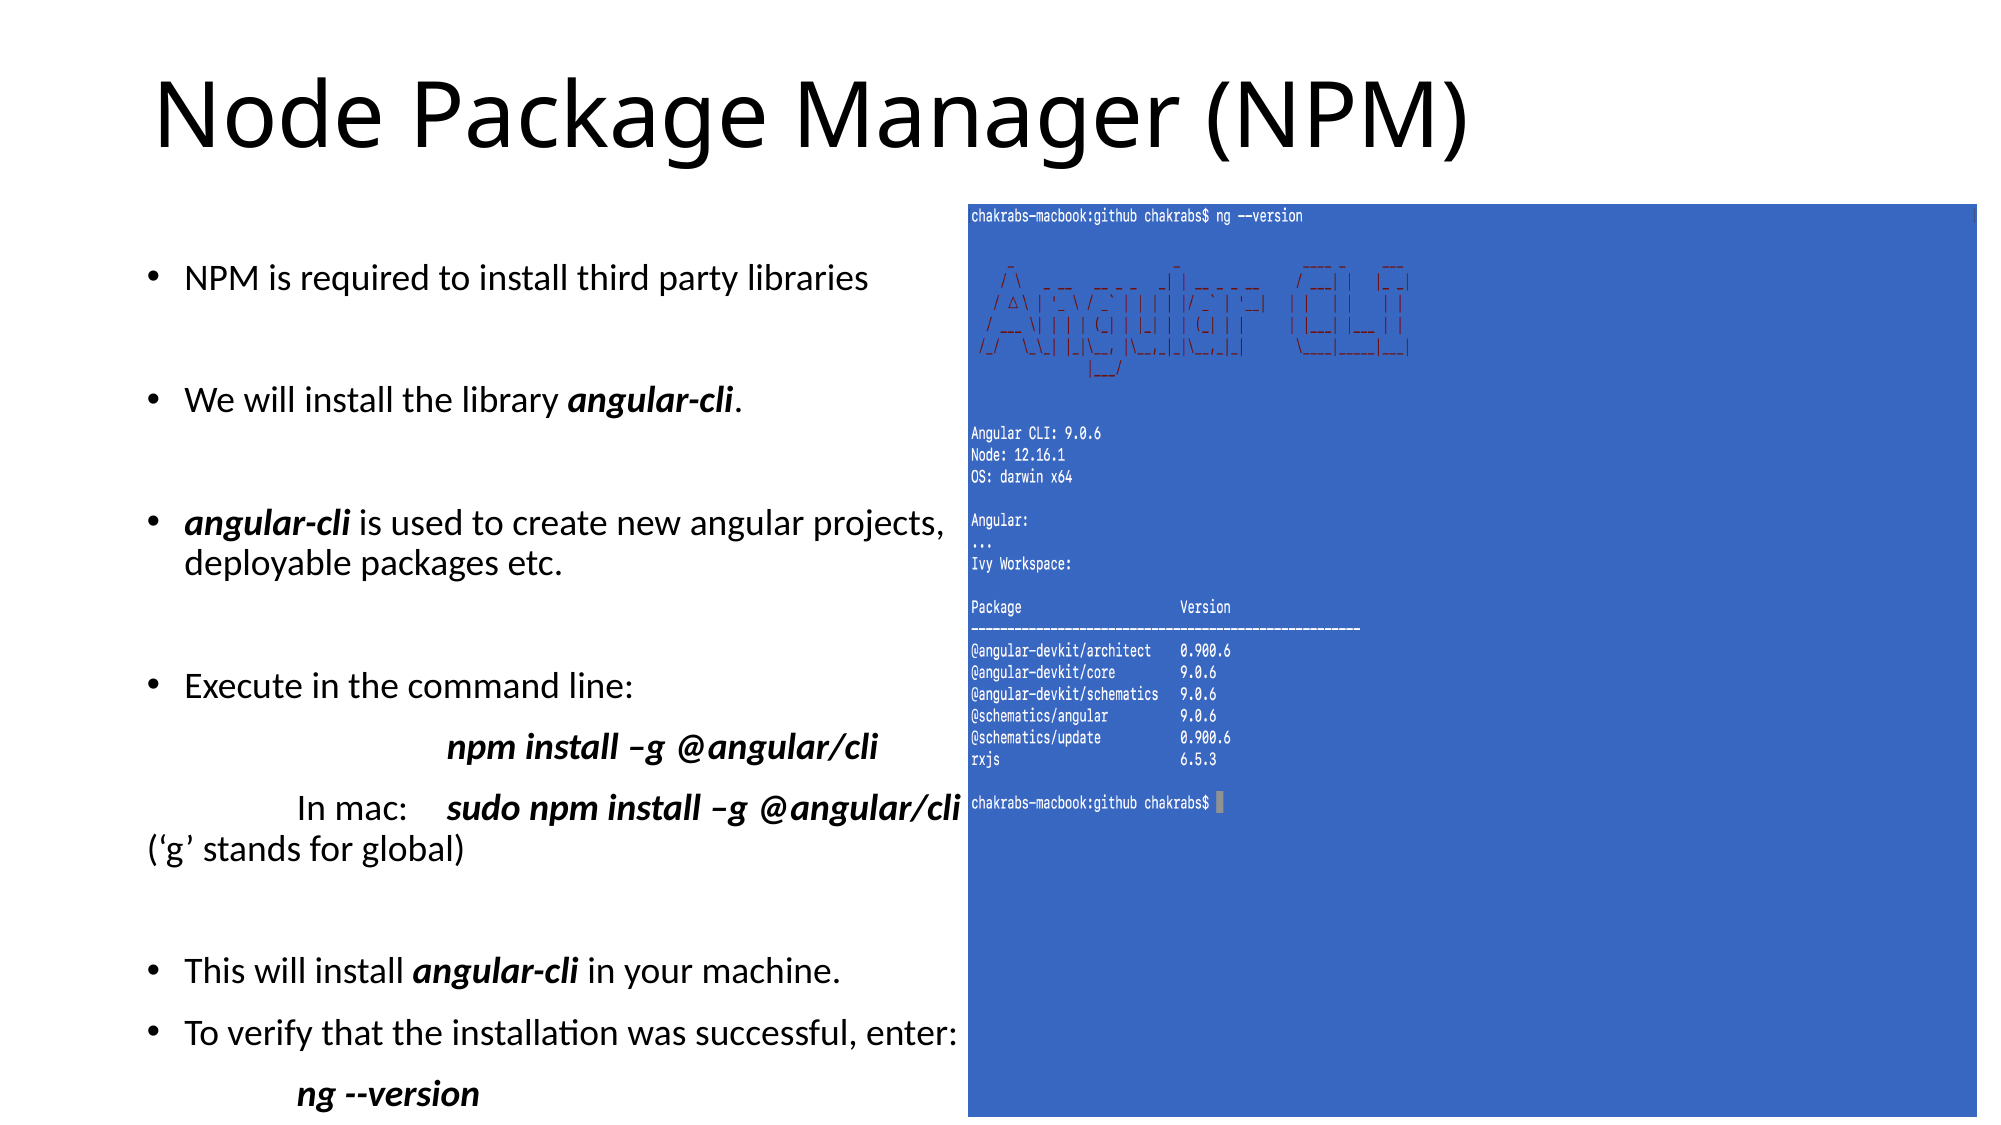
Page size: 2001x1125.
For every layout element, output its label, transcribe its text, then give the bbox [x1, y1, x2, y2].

list NPM is required to install third party libraries We will install the library angular-cli. angular-cli is used to create new angular projects, deployable packages etc. Execute in the command line: npm install –g @angular/cli In mac: sudo npm install –g @angular/cli (‘g’ stands for global) This will install angular-cli in your machine. To verify that the installation was successful, enter: ng --version [131, 189, 982, 904]
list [968, 205, 1977, 1117]
title Node Package Manager (NPM) [137, 8, 1863, 204]
